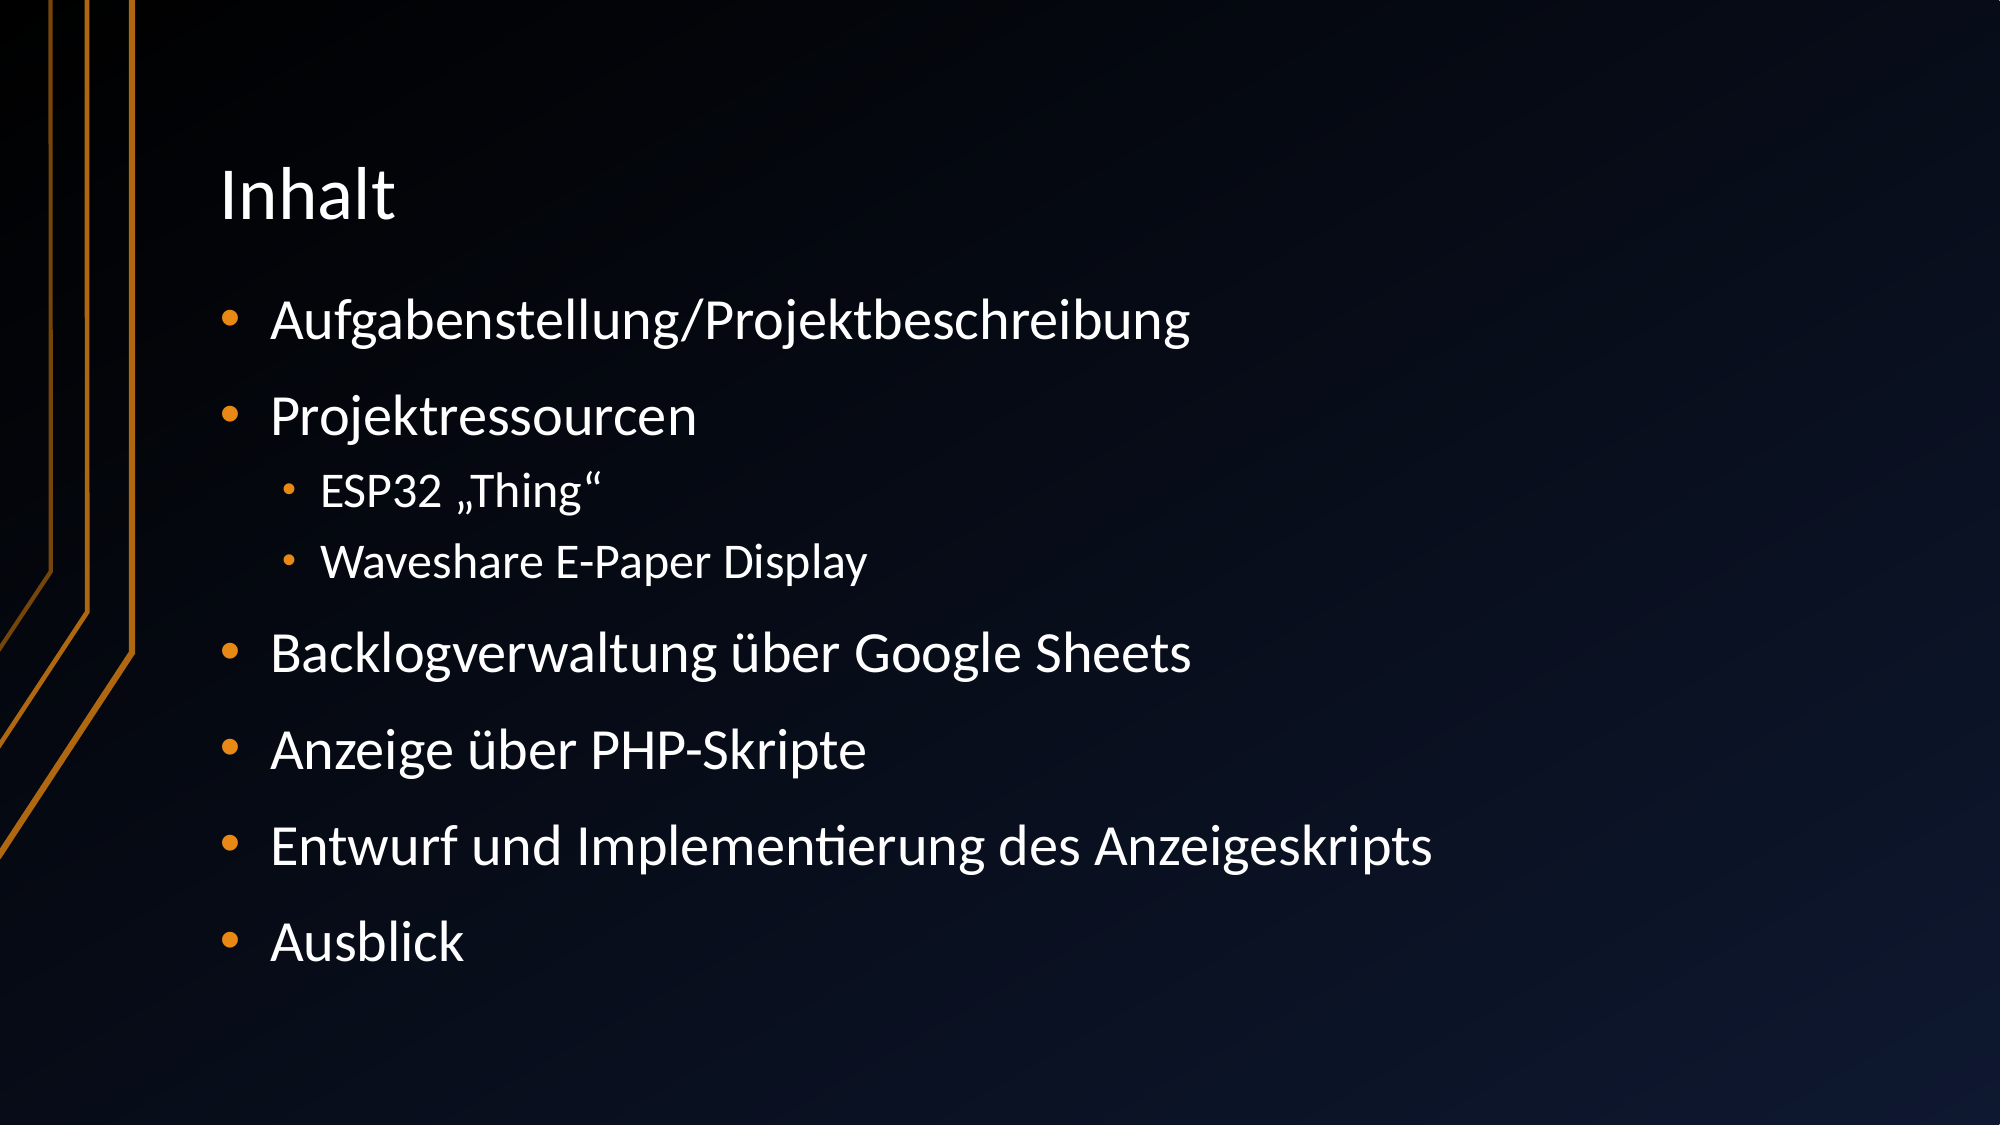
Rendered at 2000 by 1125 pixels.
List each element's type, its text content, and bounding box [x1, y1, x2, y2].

title Inhalt [199, 45, 1900, 246]
list Aufgabenstellung/Projektbeschreibung Projektressourcen ESP32 „Thing“ Waveshare E-Paper Display Backlogverwaltung über Google Sheets Anzeige über PHP-Skripte Entwurf und Implementierung des Anzeigeskripts Ausblick [199, 279, 1900, 1012]
